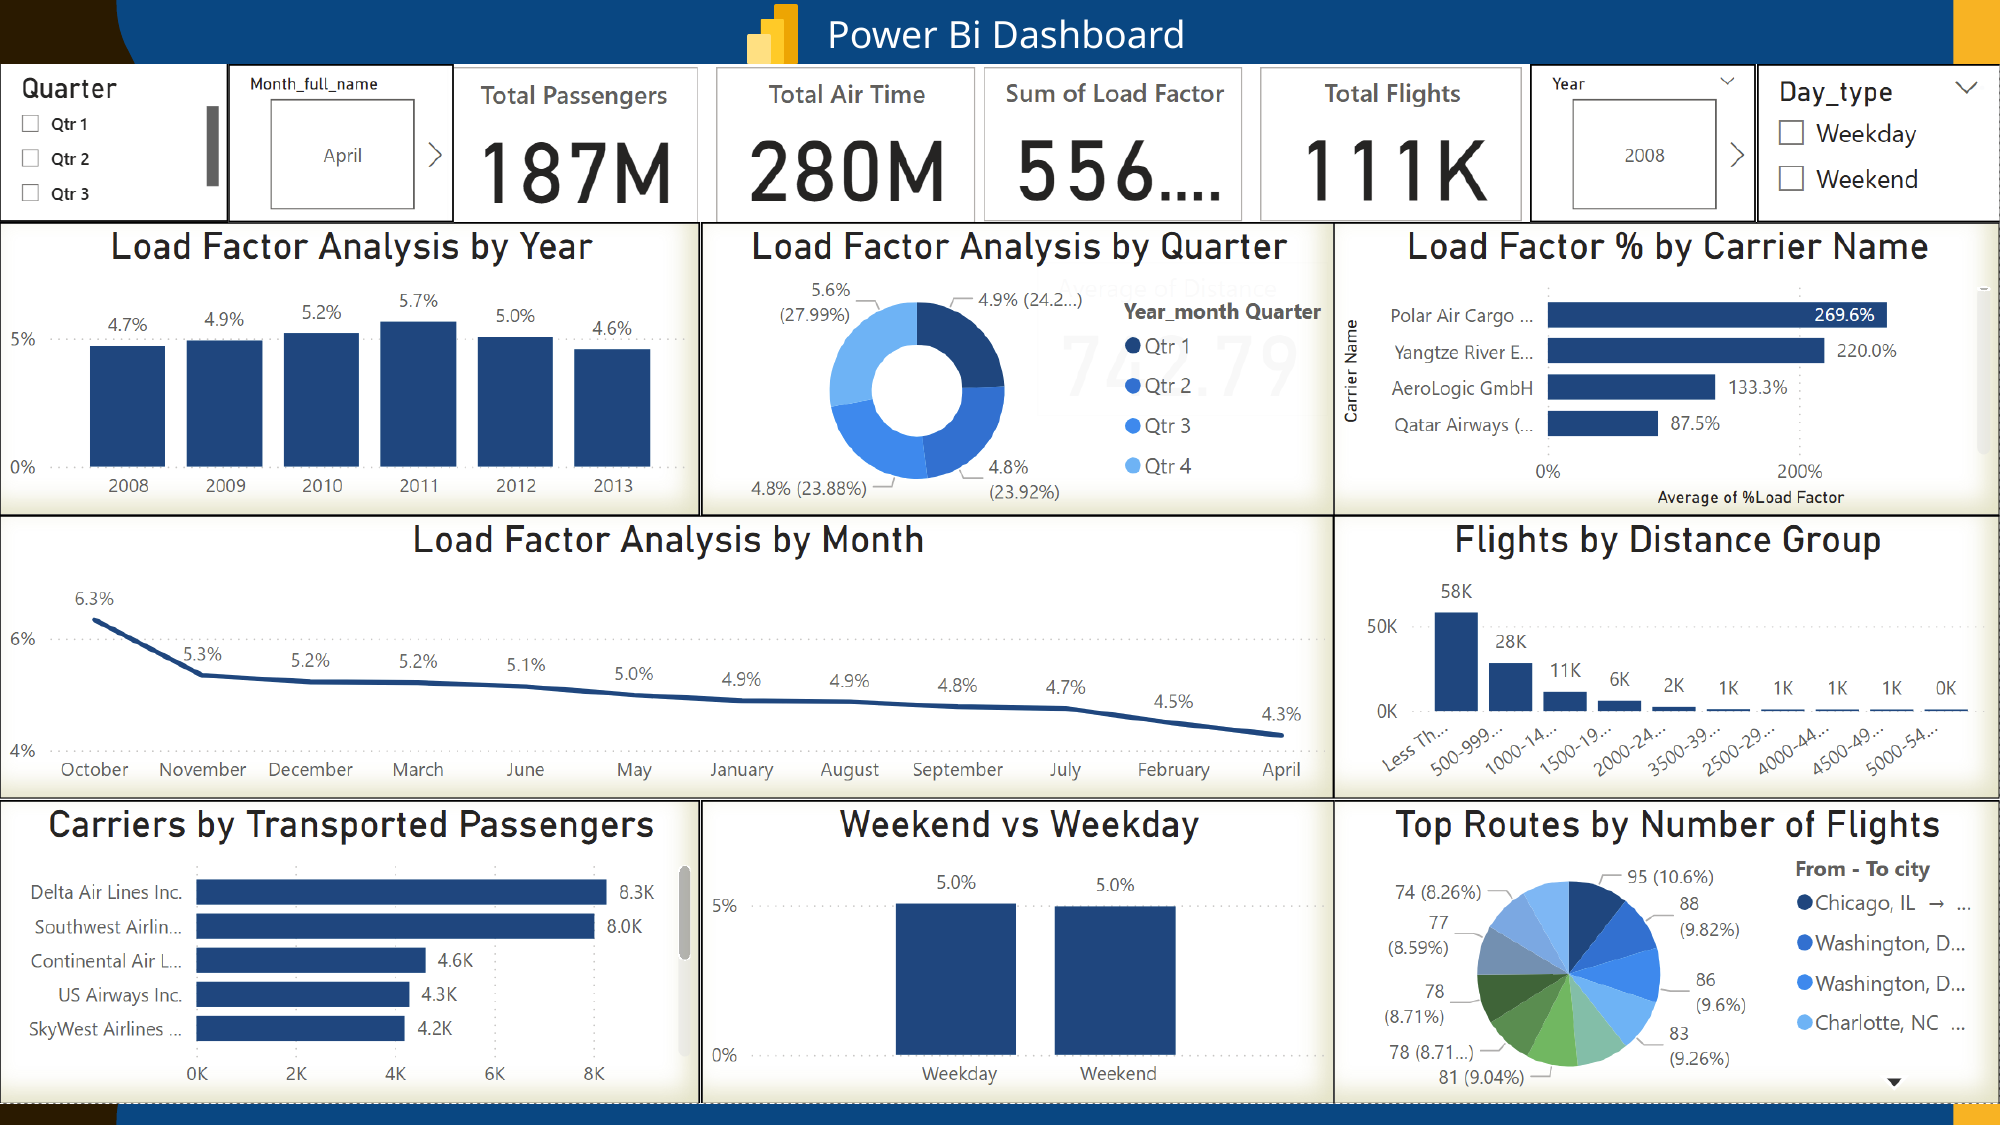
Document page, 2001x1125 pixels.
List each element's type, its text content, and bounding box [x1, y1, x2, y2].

picture [0, 0, 2000, 1104]
text_box Power Bi Dashboard [813, 3, 1673, 64]
